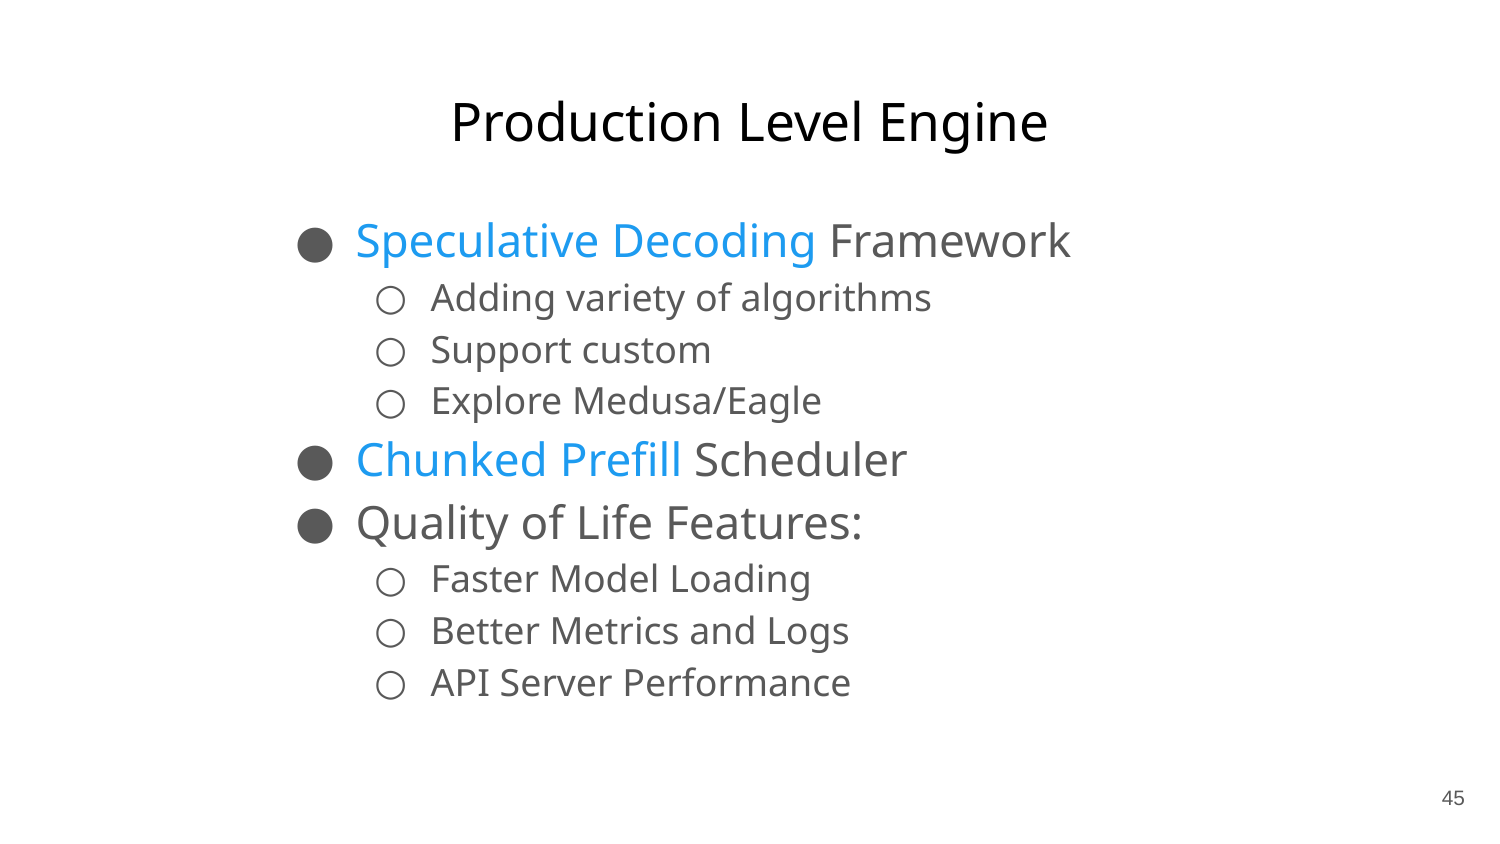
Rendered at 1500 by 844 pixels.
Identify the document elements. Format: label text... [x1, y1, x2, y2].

title Production Level Engine [51, 72, 1449, 167]
slide_number ‹#› [1389, 764, 1480, 830]
list Speculative Decoding Framework Adding variety of algorithms Support custom Explore Medusa/Eagle Chunked Prefill Scheduler Quality of Life Features: Faster Model Loading Better Metrics and Logs API Server Performance [265, 189, 1235, 750]
